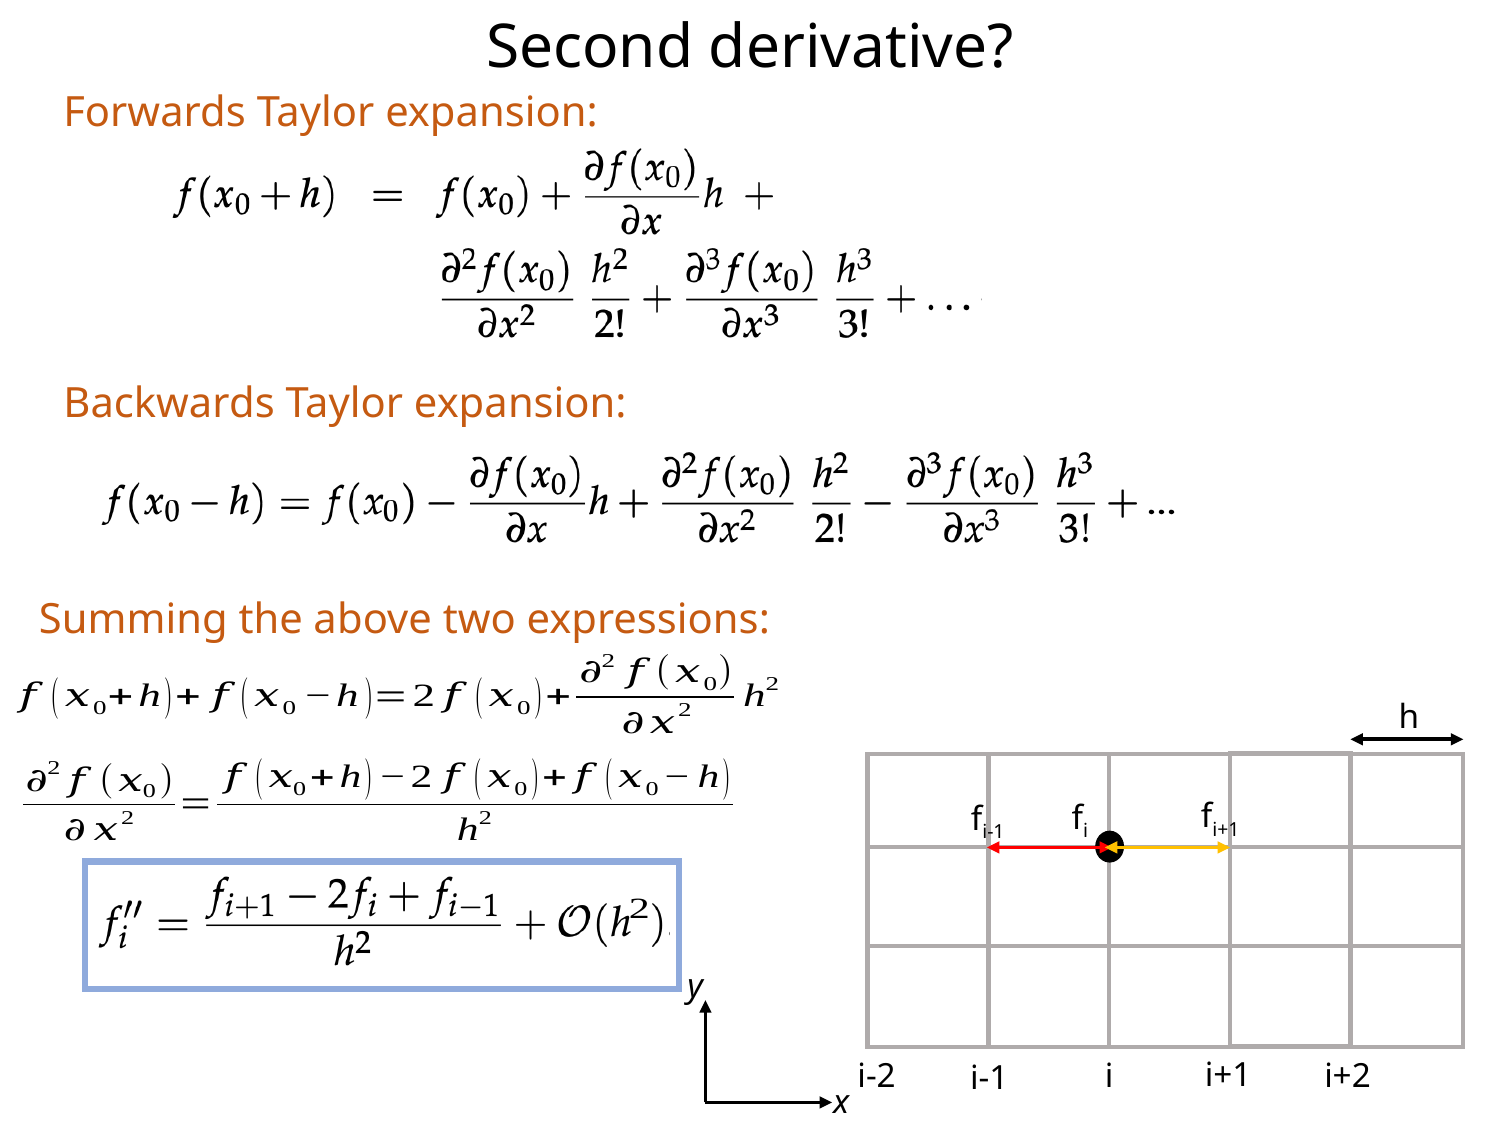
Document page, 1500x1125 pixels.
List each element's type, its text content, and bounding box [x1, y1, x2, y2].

text_box Forwards Taylor expansion: [48, 77, 1363, 143]
text_box i+2 [1309, 1047, 1432, 1102]
text_box Backwards Taylor expansion: [48, 367, 1363, 433]
text_box [1095, 849, 1124, 863]
text_box fi+1 [1186, 786, 1308, 848]
text_box h [1383, 688, 1500, 743]
text_box Summing the above two expressions: [24, 584, 1339, 650]
text_box i [1090, 1047, 1213, 1102]
text_box [866, 846, 1464, 947]
text_box [867, 753, 988, 846]
text_box i-1 [955, 1048, 1078, 1104]
text_box [1352, 753, 1464, 846]
text_box x [818, 1072, 869, 1125]
picture [148, 146, 982, 343]
text_box [1108, 947, 1229, 1047]
text_box [84, 861, 680, 990]
text_box fi [1056, 788, 1179, 846]
text_box i-2 [842, 1047, 965, 1102]
text_box [1108, 753, 1229, 846]
text_box Second derivative? [0, 0, 1500, 88]
text_box [867, 947, 988, 1048]
text_box [1352, 947, 1464, 1048]
text_box [1229, 947, 1352, 1047]
text_box y [672, 957, 723, 1012]
picture [75, 853, 670, 989]
text_box fi-1 [955, 789, 1078, 850]
text_box [988, 947, 1108, 1048]
text_box i+1 [1189, 1045, 1312, 1101]
text_box [1229, 752, 1352, 846]
text_box [988, 753, 1108, 789]
picture [88, 434, 1199, 568]
